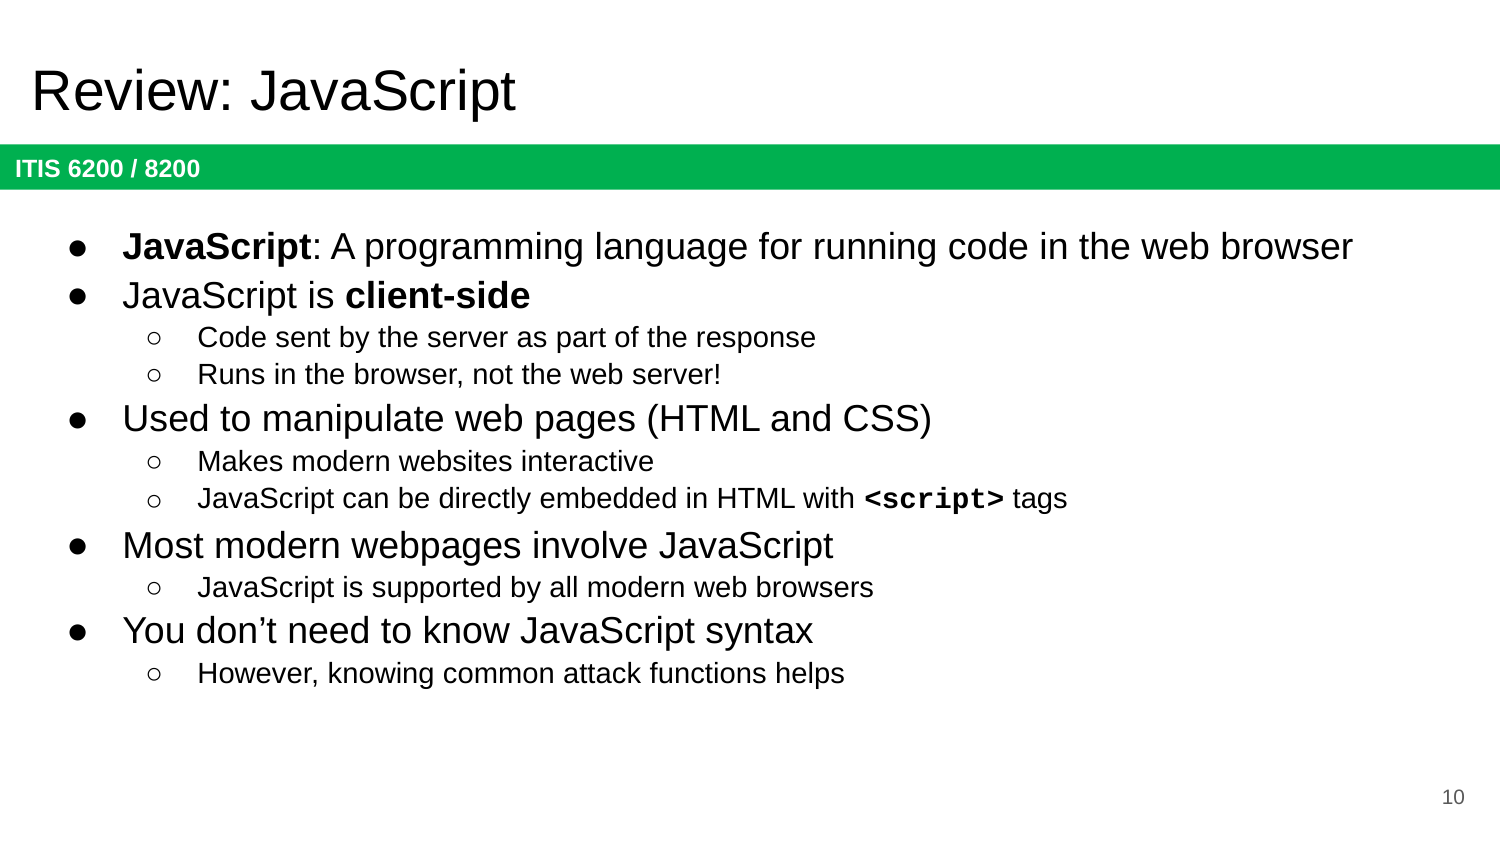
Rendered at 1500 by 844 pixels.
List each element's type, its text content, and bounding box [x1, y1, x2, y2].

slide_number 10 [1389, 764, 1480, 830]
list JavaScript: A programming language for running code in the web browser JavaScript is client-side Code sent by the server as part of the response Runs in the browser, not the web server! Used to manipulate web pages (HTML and CSS) Makes modern websites interactive JavaScript can be directly embedded in HTML with <script> tags Most modern webpages involve JavaScript JavaScript is supported by all modern web browsers You don’t need to know JavaScript syntax However, knowing common attack functions helps [32, 204, 1431, 823]
title Review: JavaScript [16, 44, 1415, 139]
